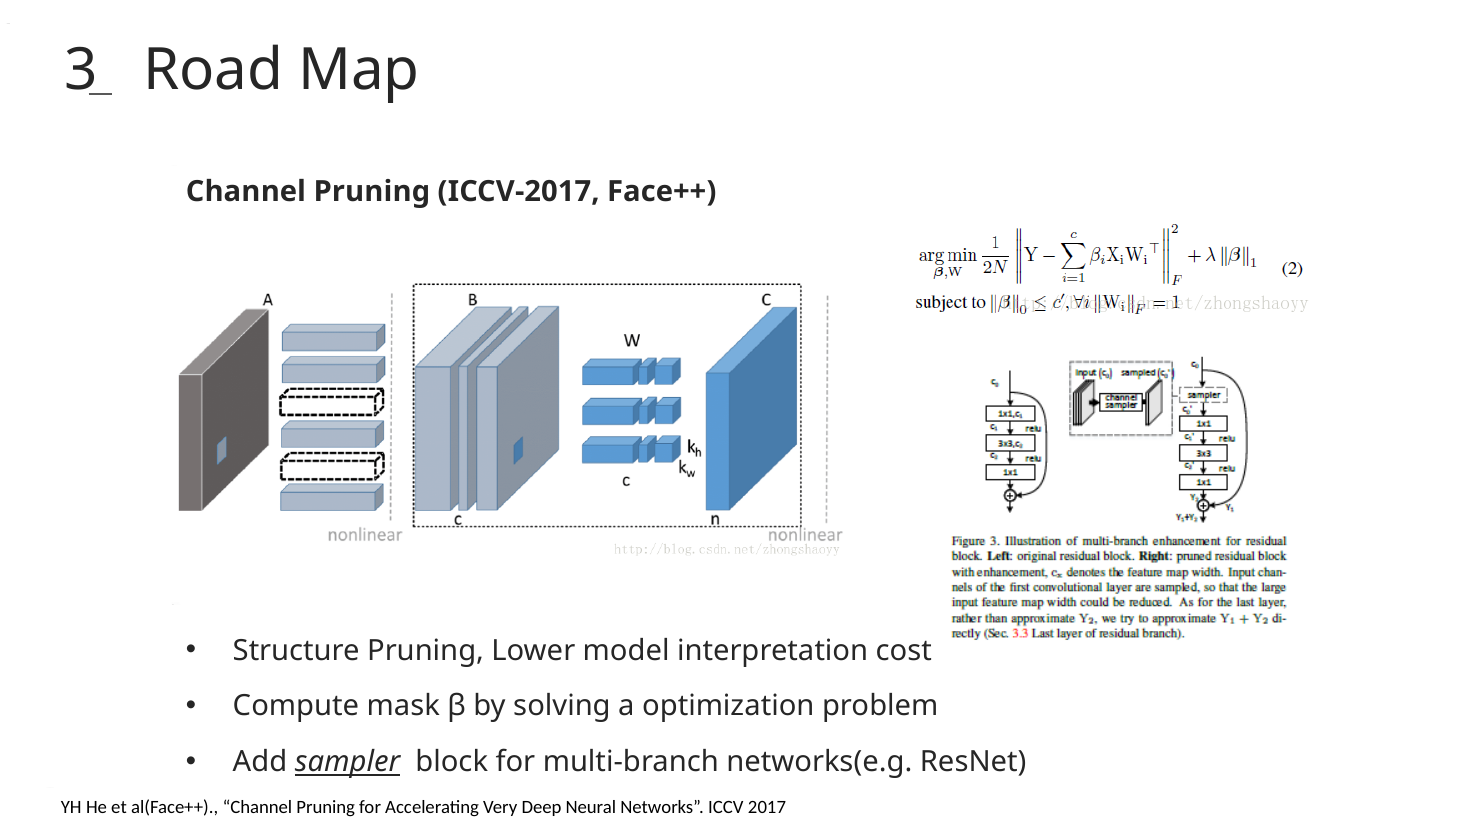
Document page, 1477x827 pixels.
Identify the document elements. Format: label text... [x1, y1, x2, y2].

picture [170, 255, 848, 563]
text_box Channel Pruning (ICCV-2017, Face++) [171, 165, 1211, 215]
text_box 3 Road Map [5, 23, 479, 109]
picture [947, 342, 1294, 650]
text_box Structure Pruning, Lower model interpretation cost Compute mask β by solving a optimization problem Add sampler block for multi-branch networks(e.g. ResNet) [171, 602, 1471, 785]
text_box YH He et al(Face++)., “Channel Pruning for Accelerating Very Deep Neural Networks”. ICCV 2017 [46, 787, 1471, 825]
picture [879, 215, 1320, 323]
